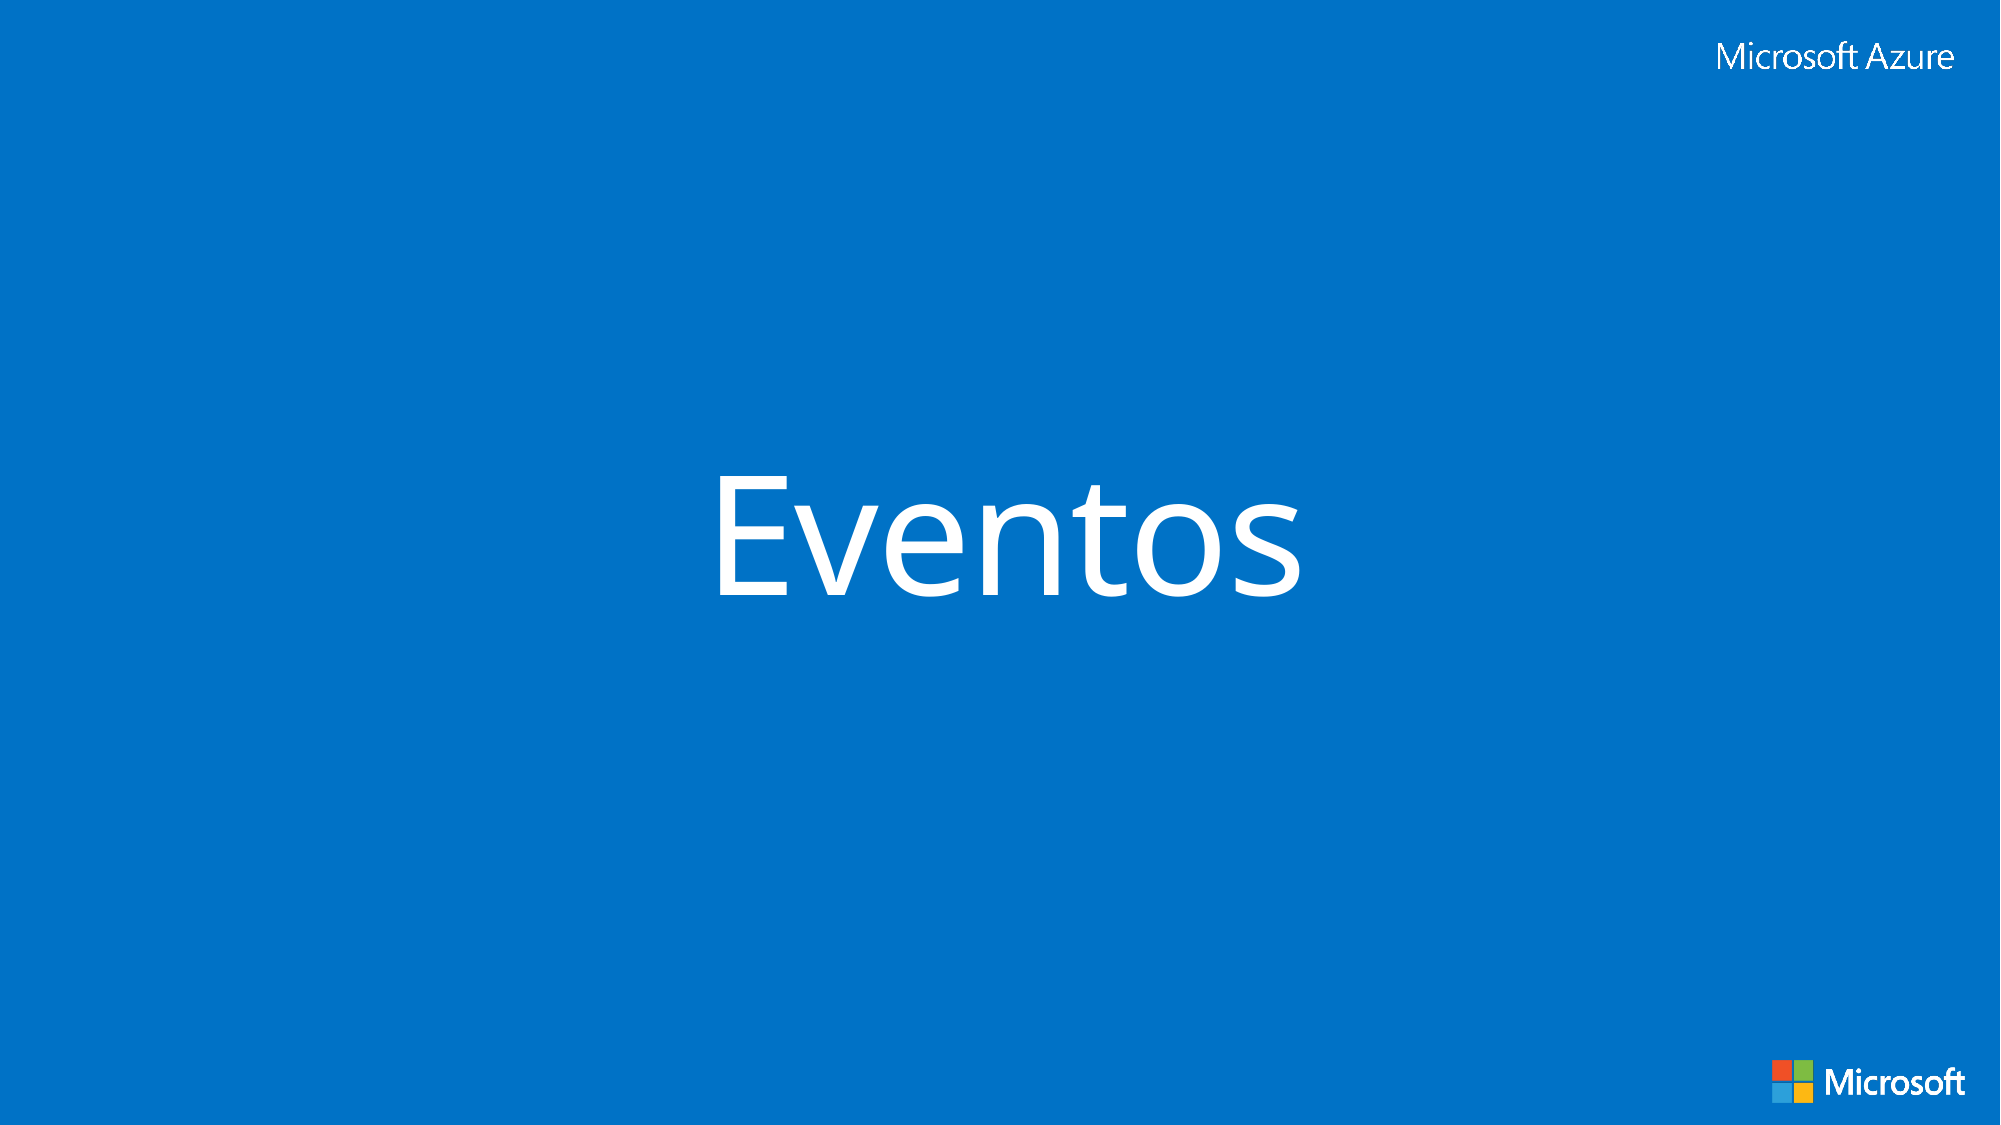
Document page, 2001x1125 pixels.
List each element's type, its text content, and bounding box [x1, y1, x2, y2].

title Eventos [126, 444, 1886, 653]
picture [1772, 1060, 1965, 1103]
picture [1699, 24, 1972, 87]
